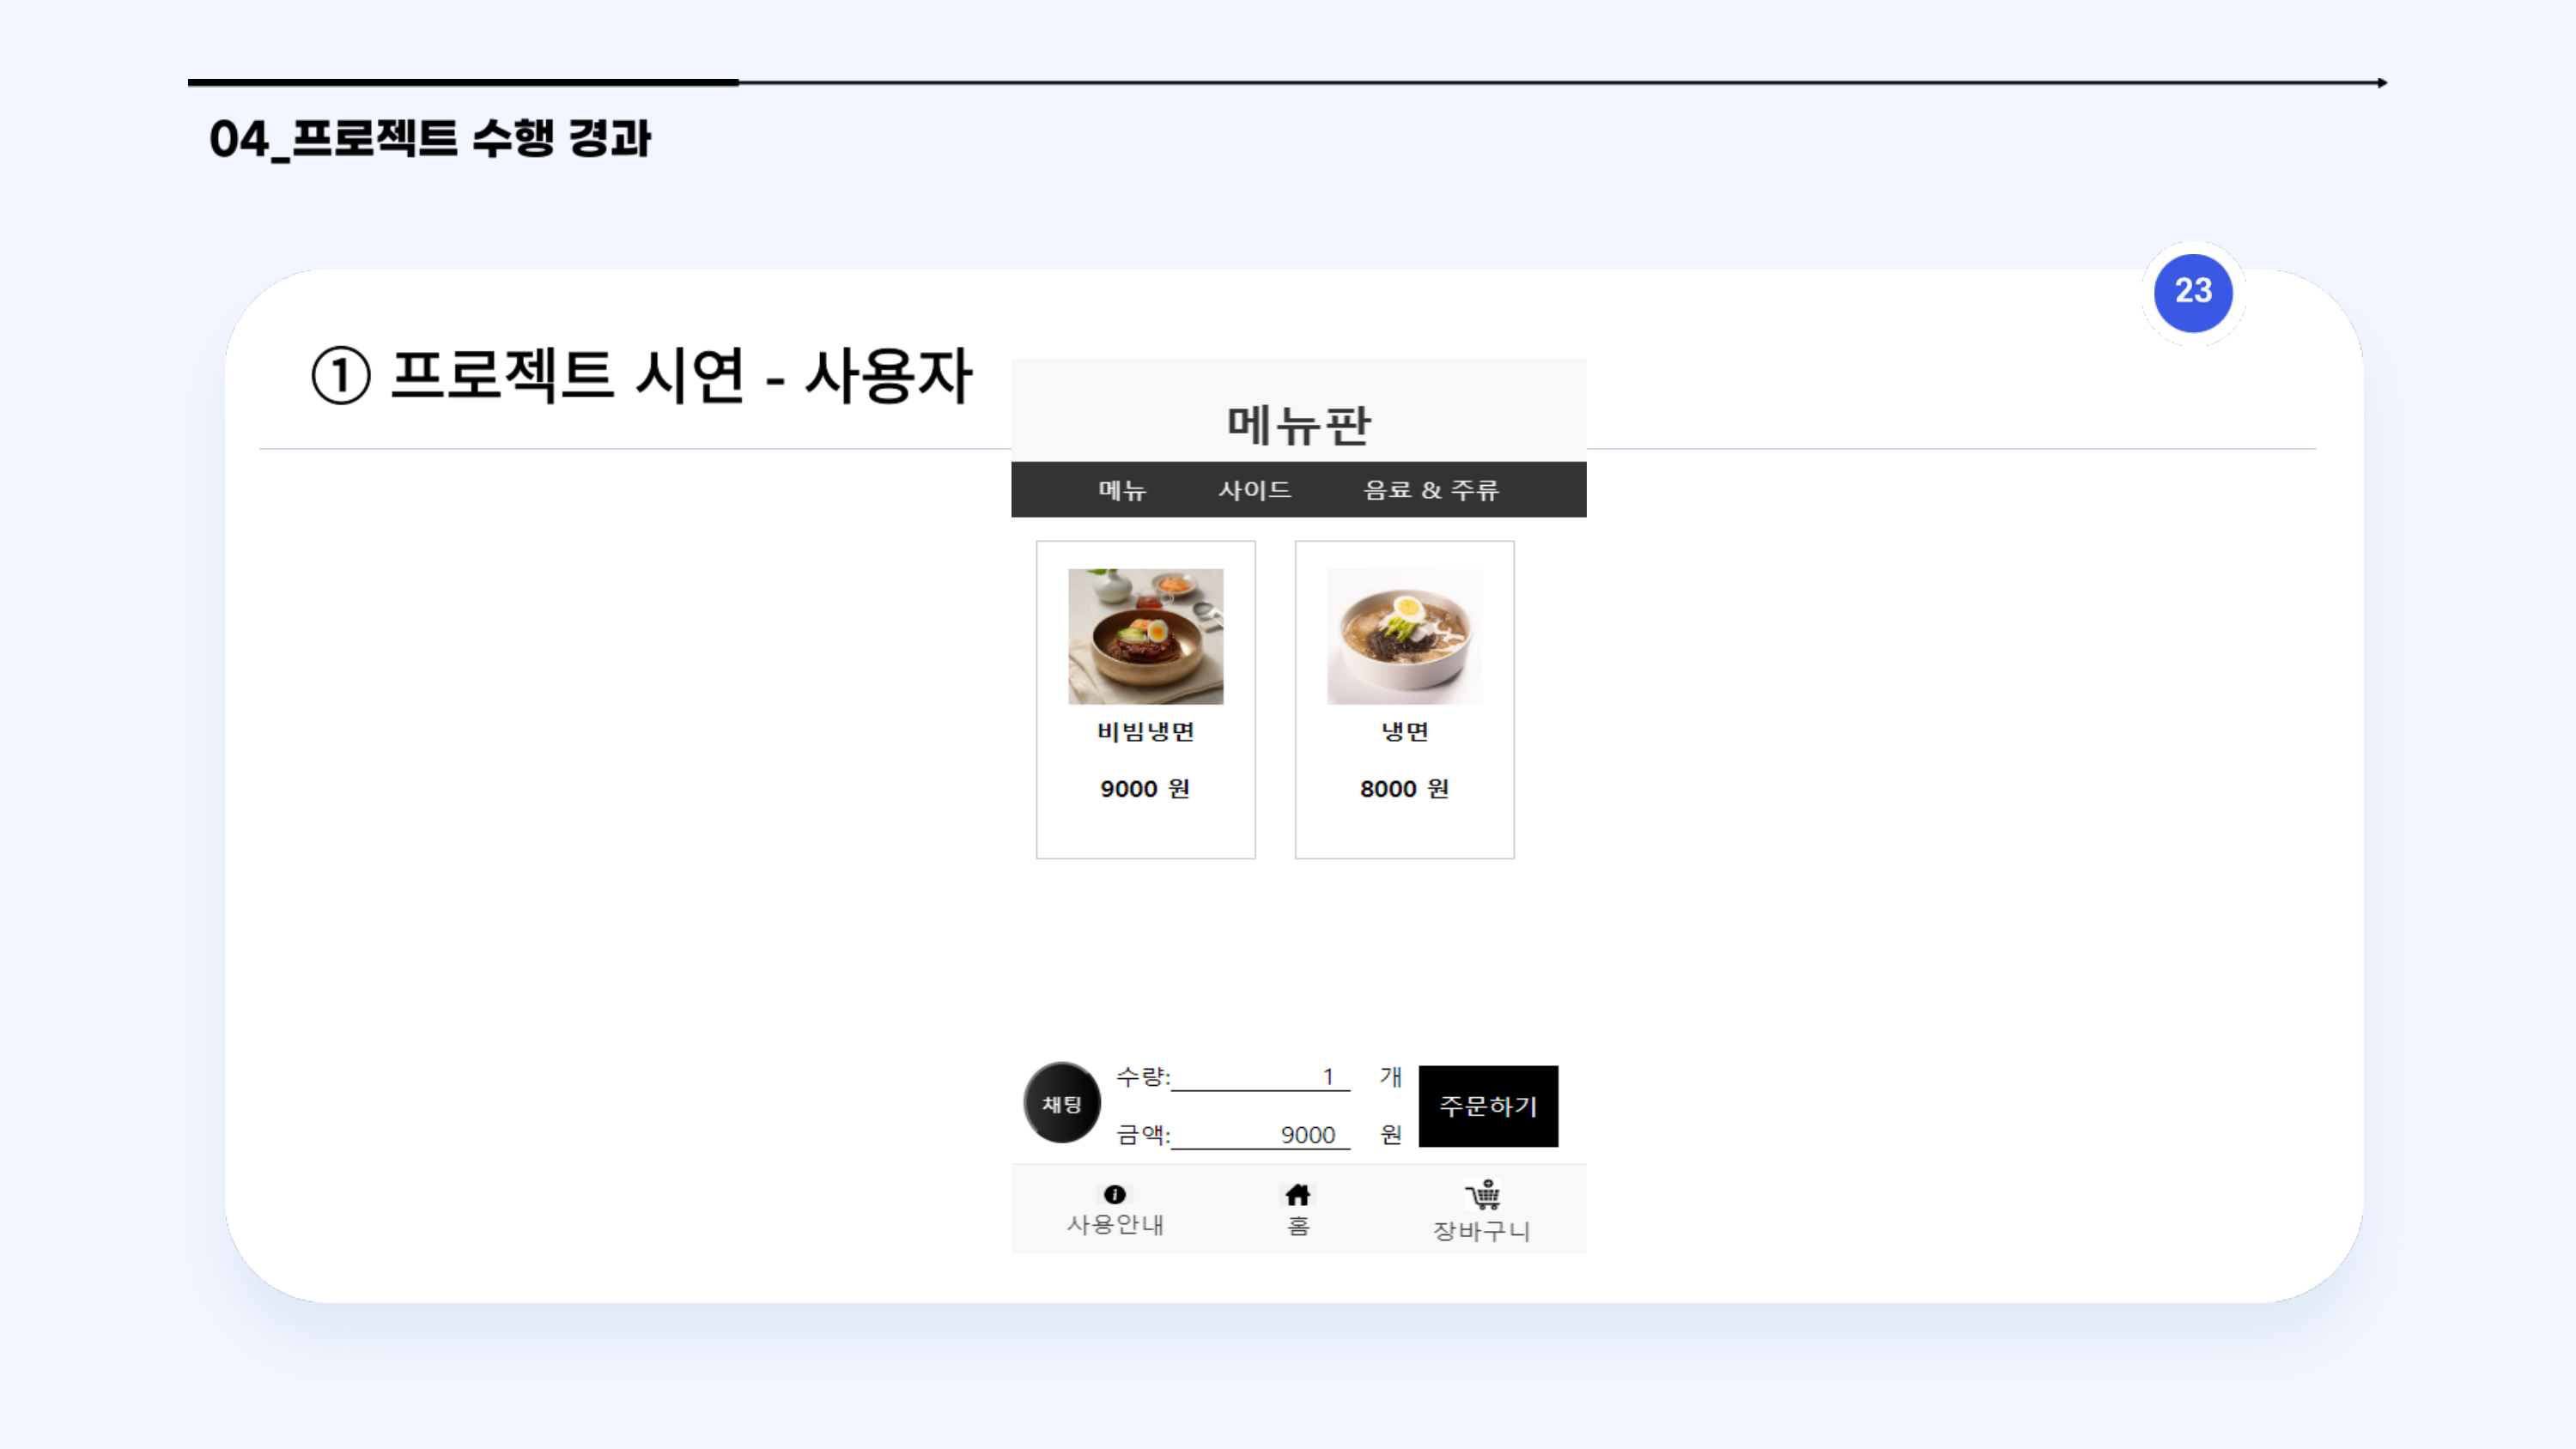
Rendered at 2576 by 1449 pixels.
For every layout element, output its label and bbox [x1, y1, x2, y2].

text_box [2142, 241, 2247, 347]
text_box [188, 78, 2388, 88]
picture [0, 0, 2576, 1449]
text_box [225, 270, 2365, 1303]
